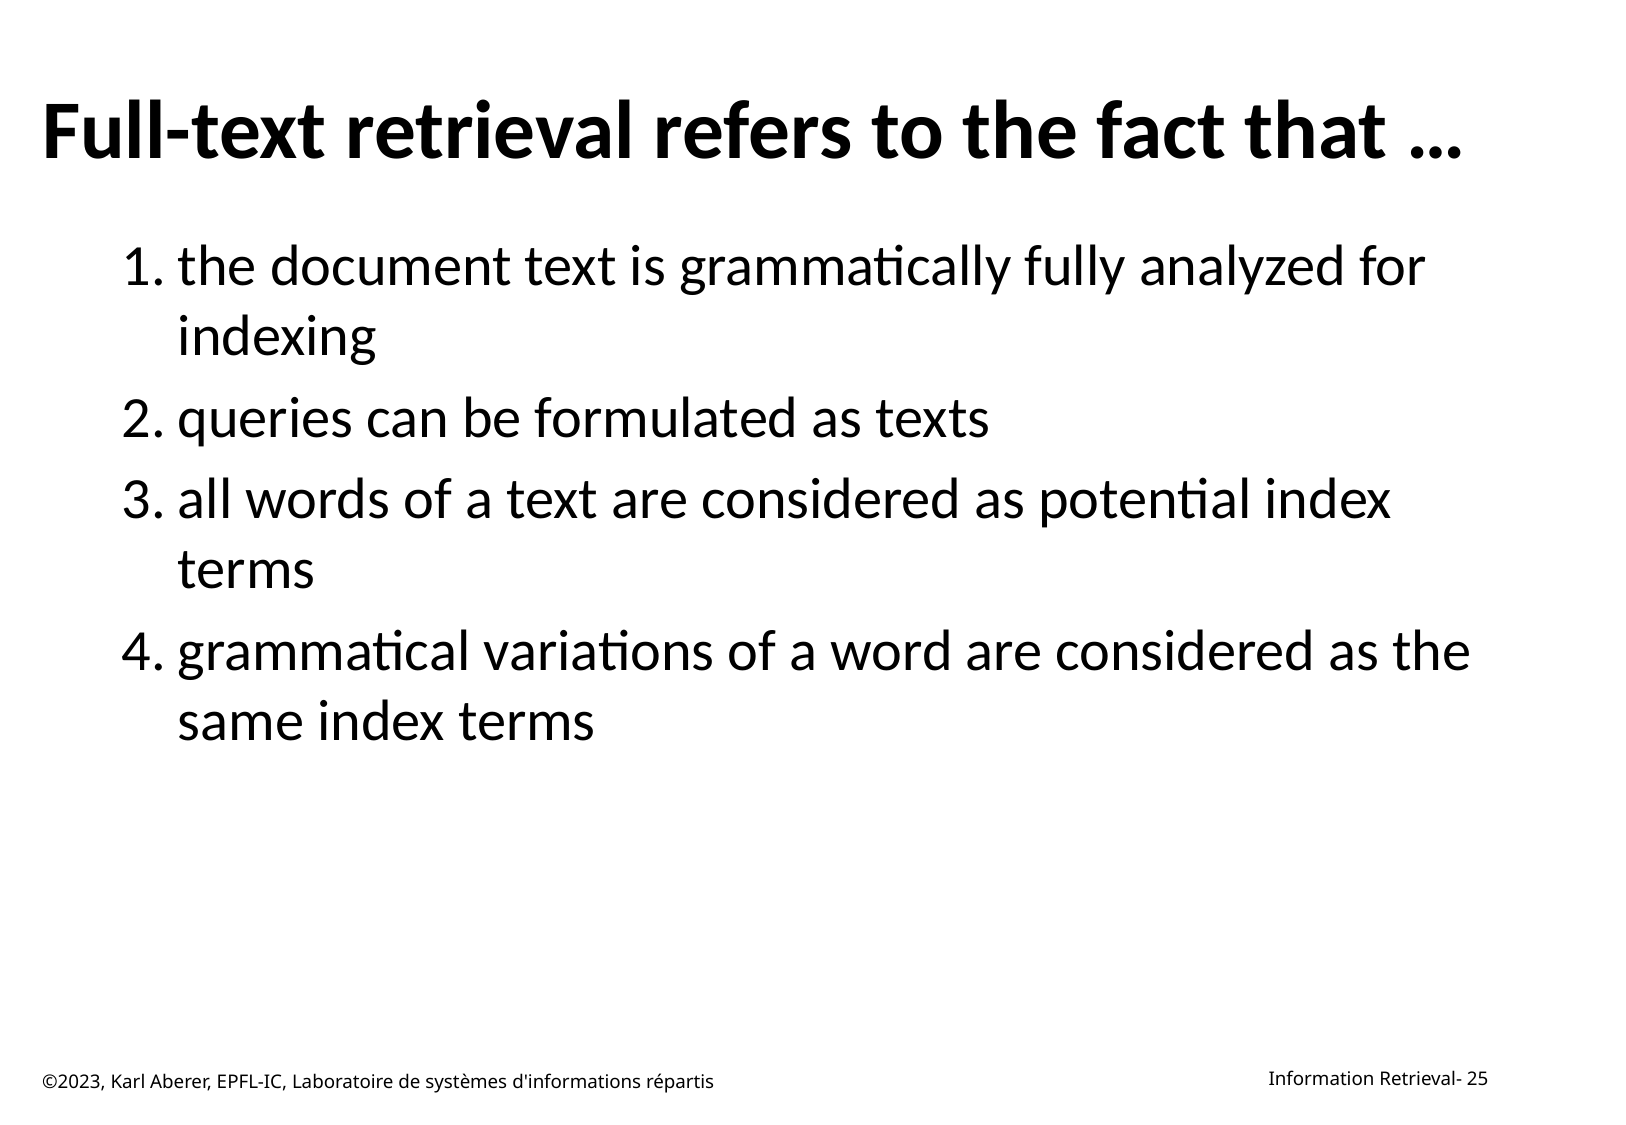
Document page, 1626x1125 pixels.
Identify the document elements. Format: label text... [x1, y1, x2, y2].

footer ©2023, Karl Aberer, EPFL-IC, Laboratoire de systèmes d'informations répartis [26, 1062, 1071, 1101]
title Full-text retrieval refers to the fact that … [27, 50, 1504, 200]
list the document text is grammatically fully analyzed for indexing queries can be formulated as texts all words of a text are considered as potential index terms grammatical variations of a word are considered as the same index terms [31, 220, 1508, 1045]
